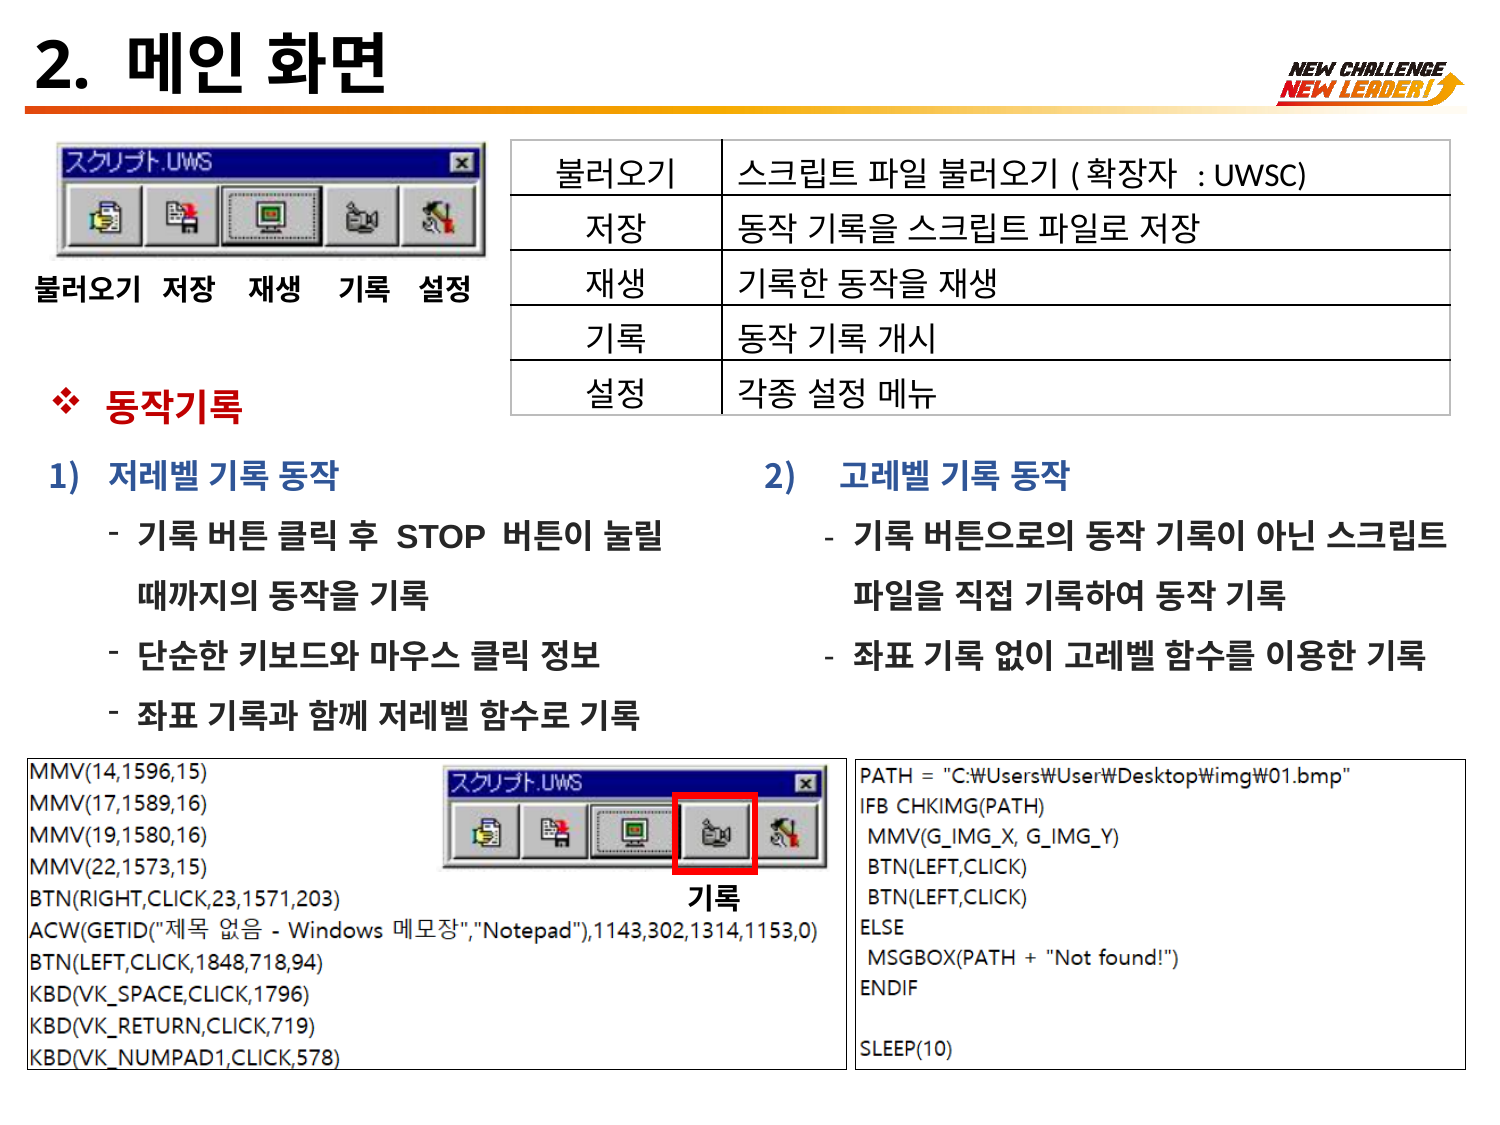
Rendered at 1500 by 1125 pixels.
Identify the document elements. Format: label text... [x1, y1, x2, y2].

text_box 2. 메인 화면 [20, 23, 1314, 120]
picture [1276, 39, 1468, 128]
picture [855, 759, 1466, 1070]
text_box 동작기록 [34, 353, 511, 428]
table_cell 설정 [512, 361, 721, 414]
table_header 스크립트 파일 불러오기(확장자 : UWSC) [723, 141, 1449, 194]
table_cell 각종 설정 메뉴 [723, 361, 1449, 414]
text_box 불러오기 [19, 263, 147, 314]
table_header 불러오기 [512, 141, 721, 194]
picture [49, 140, 489, 261]
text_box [27, 758, 847, 1070]
text_box 재생 [234, 263, 318, 314]
text_box 설정 [403, 263, 488, 314]
table_cell 재생 [512, 251, 721, 304]
text_box 저장 [147, 263, 232, 314]
text_box 고레벨 기록 동작 기록 버튼으로의 동작 기록이 아닌 스크립트 파일을 직접 기록하여 동작 기록 좌표 기록 없이 고레벨 함수를 이용한 기록 [749, 428, 1468, 683]
table_cell 동작 기록을 스크립트 파일로 저장 [723, 196, 1449, 249]
table_cell 기록 [512, 306, 721, 359]
text_box 기록 [323, 263, 403, 314]
table_cell 동작 기록 개시 [723, 306, 1449, 359]
table_cell 저장 [512, 196, 721, 249]
text_box 저레벨 기록 동작 기록 버튼 클릭 후 STOP 버튼이 눌릴 때까지의 동작을 기록 단순한 키보드와 마우스 클릭 정보 좌표 기록과 함께 저레벨 함수로 기록 [33, 428, 750, 743]
table_cell 기록한 동작을 재생 [723, 251, 1449, 304]
